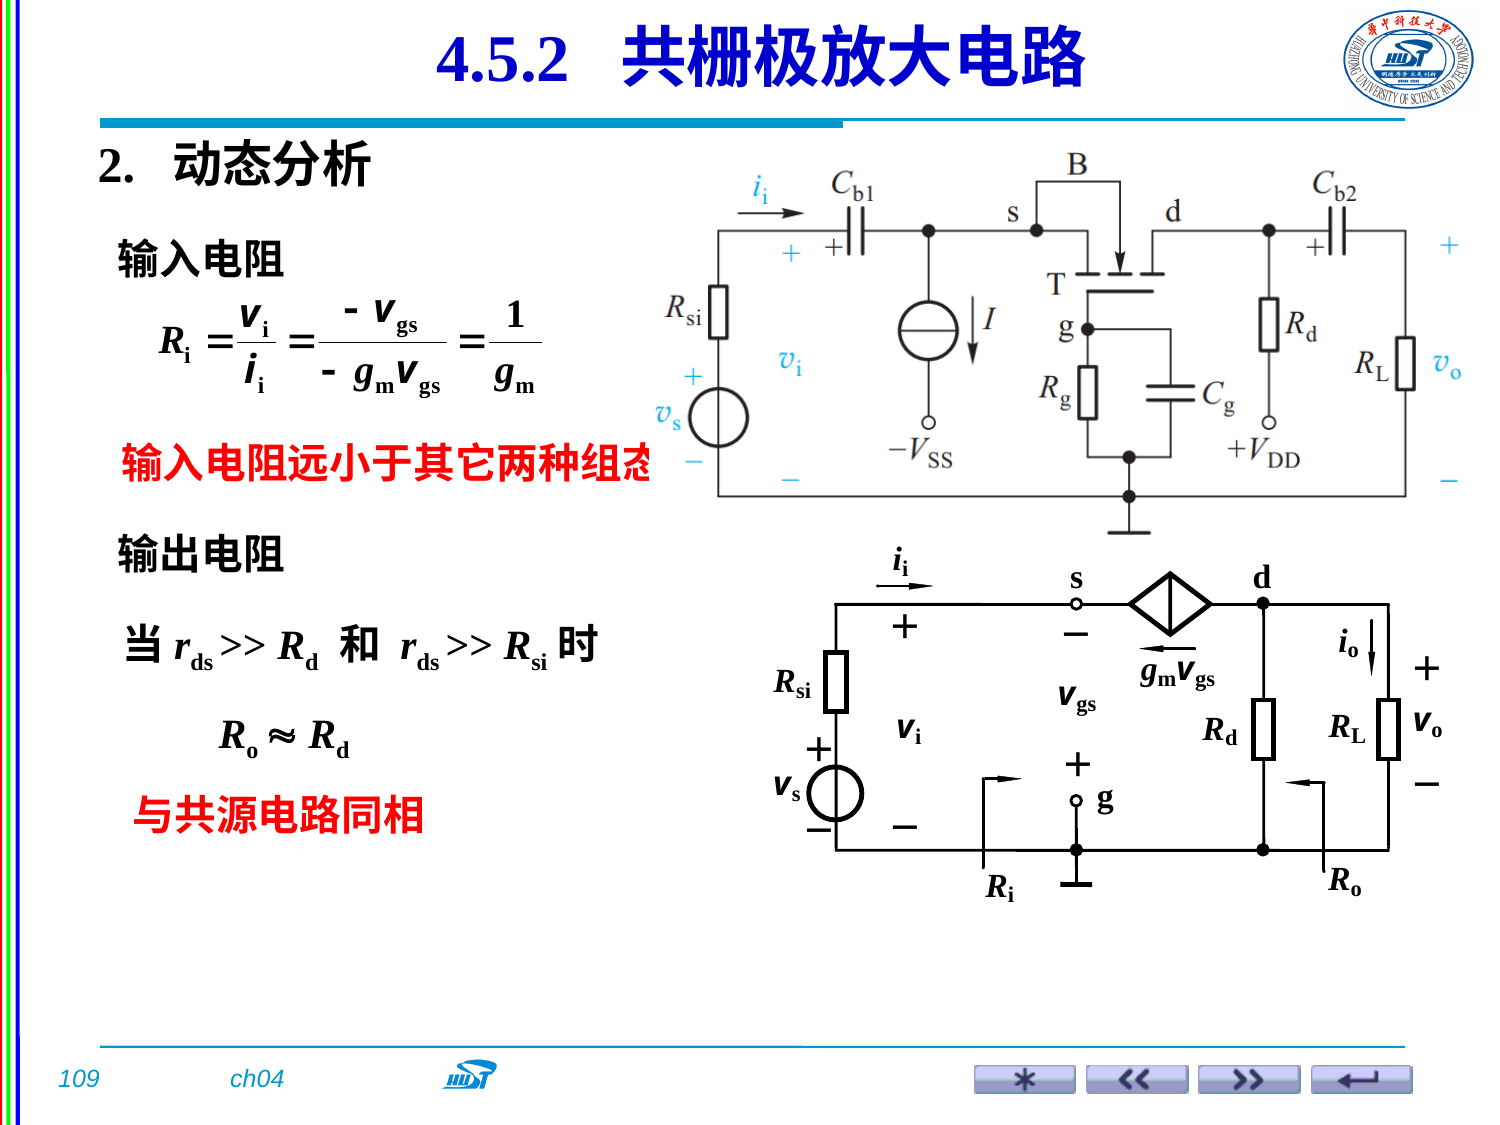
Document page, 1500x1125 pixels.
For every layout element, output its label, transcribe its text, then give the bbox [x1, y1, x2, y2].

picture [1086, 1065, 1189, 1094]
picture [1340, 7, 1479, 111]
text_box 输入电阻远小于其它两种组态 [106, 429, 644, 494]
picture [974, 1065, 1076, 1094]
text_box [763, 554, 1454, 912]
text_box 4.5.2 共栅极放大电路 [123, 7, 1400, 102]
text_box 2. 动态分析 [82, 125, 871, 201]
text_box Ro  Rd [218, 692, 479, 764]
text_box 与共源电路同相 [117, 781, 680, 846]
text_box 输出电阻 [117, 515, 551, 578]
text_box 输入电阻 [117, 220, 551, 283]
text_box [150, 282, 551, 407]
picture [649, 142, 1476, 546]
picture [1311, 1065, 1413, 1094]
text_box 当rds >> Rd 和 rds >> Rsi时 [122, 603, 680, 675]
picture [441, 1059, 497, 1089]
picture [1198, 1065, 1301, 1094]
